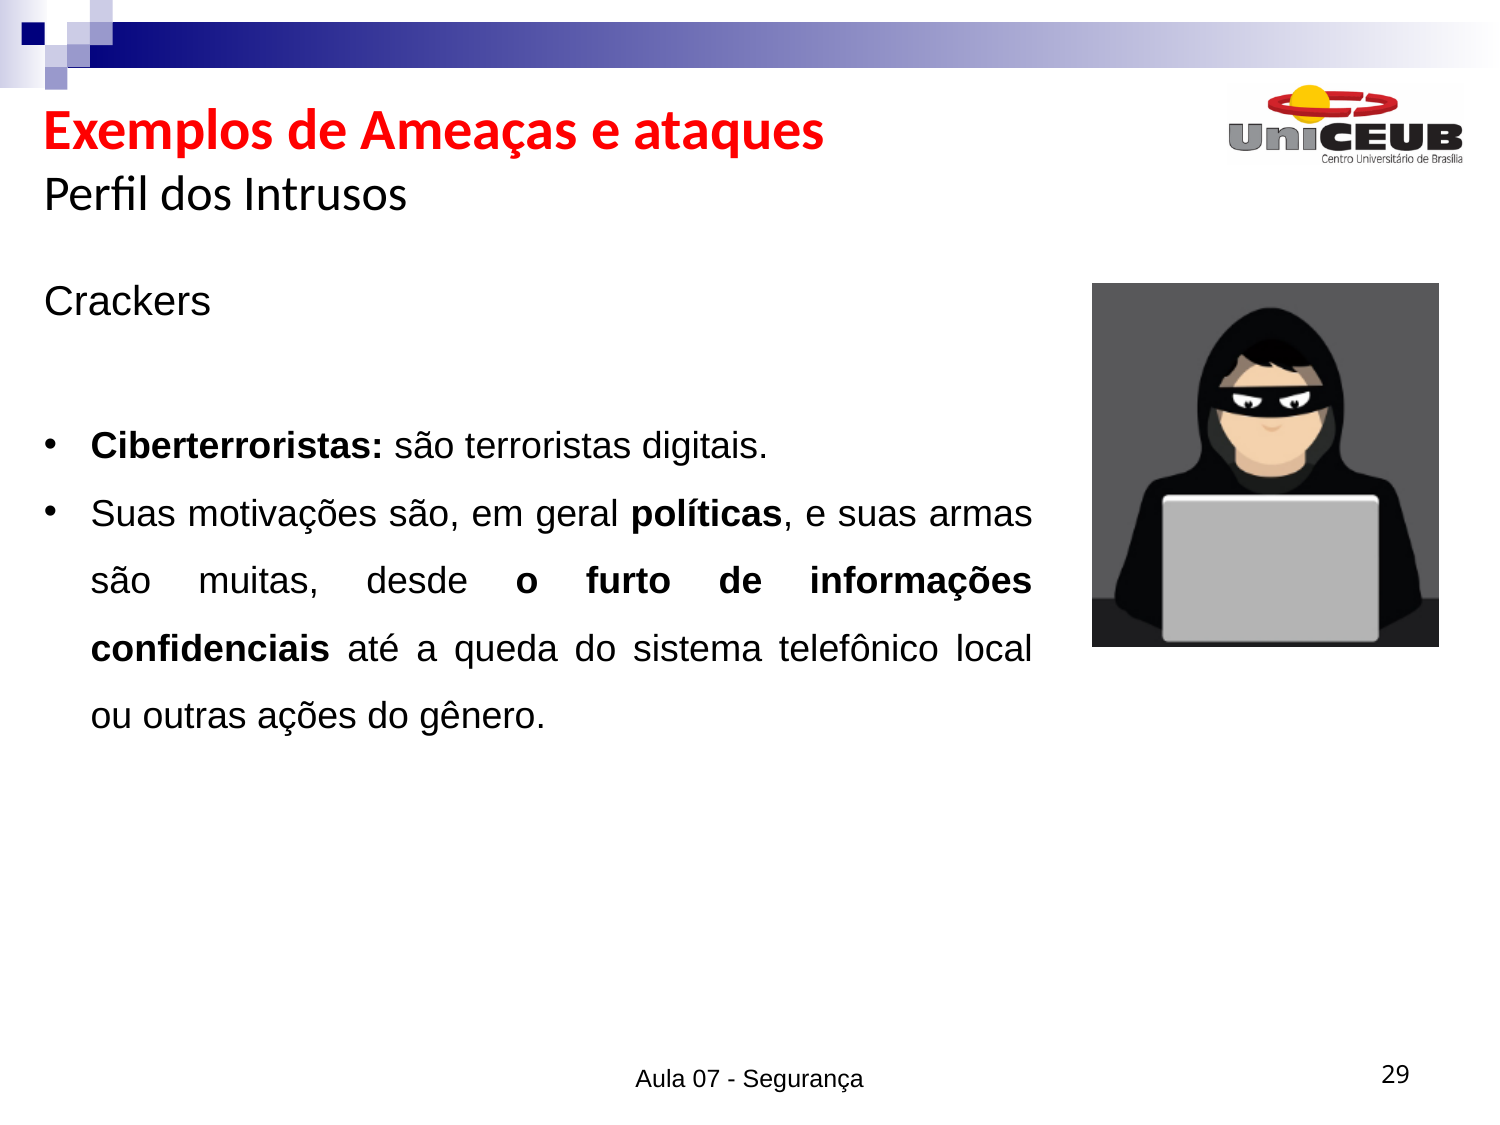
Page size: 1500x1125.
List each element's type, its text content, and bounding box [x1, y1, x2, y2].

slide_number ‹#› [1074, 1025, 1425, 1100]
text_box Exemplos de Ameaças e ataques Perfil dos Intrusos [28, 83, 1321, 230]
text_box Crackers Ciberterroristas: são terroristas digitais. Suas motivações são, em geral políticas, e suas armas são muitas, desde o furto de informações confidenciais até a queda do sistema telefônico local ou outras ações do gênero. [28, 241, 1048, 749]
footer Aula 07 - Segurança [512, 1025, 988, 1100]
picture [1092, 283, 1440, 648]
picture [1227, 83, 1464, 165]
